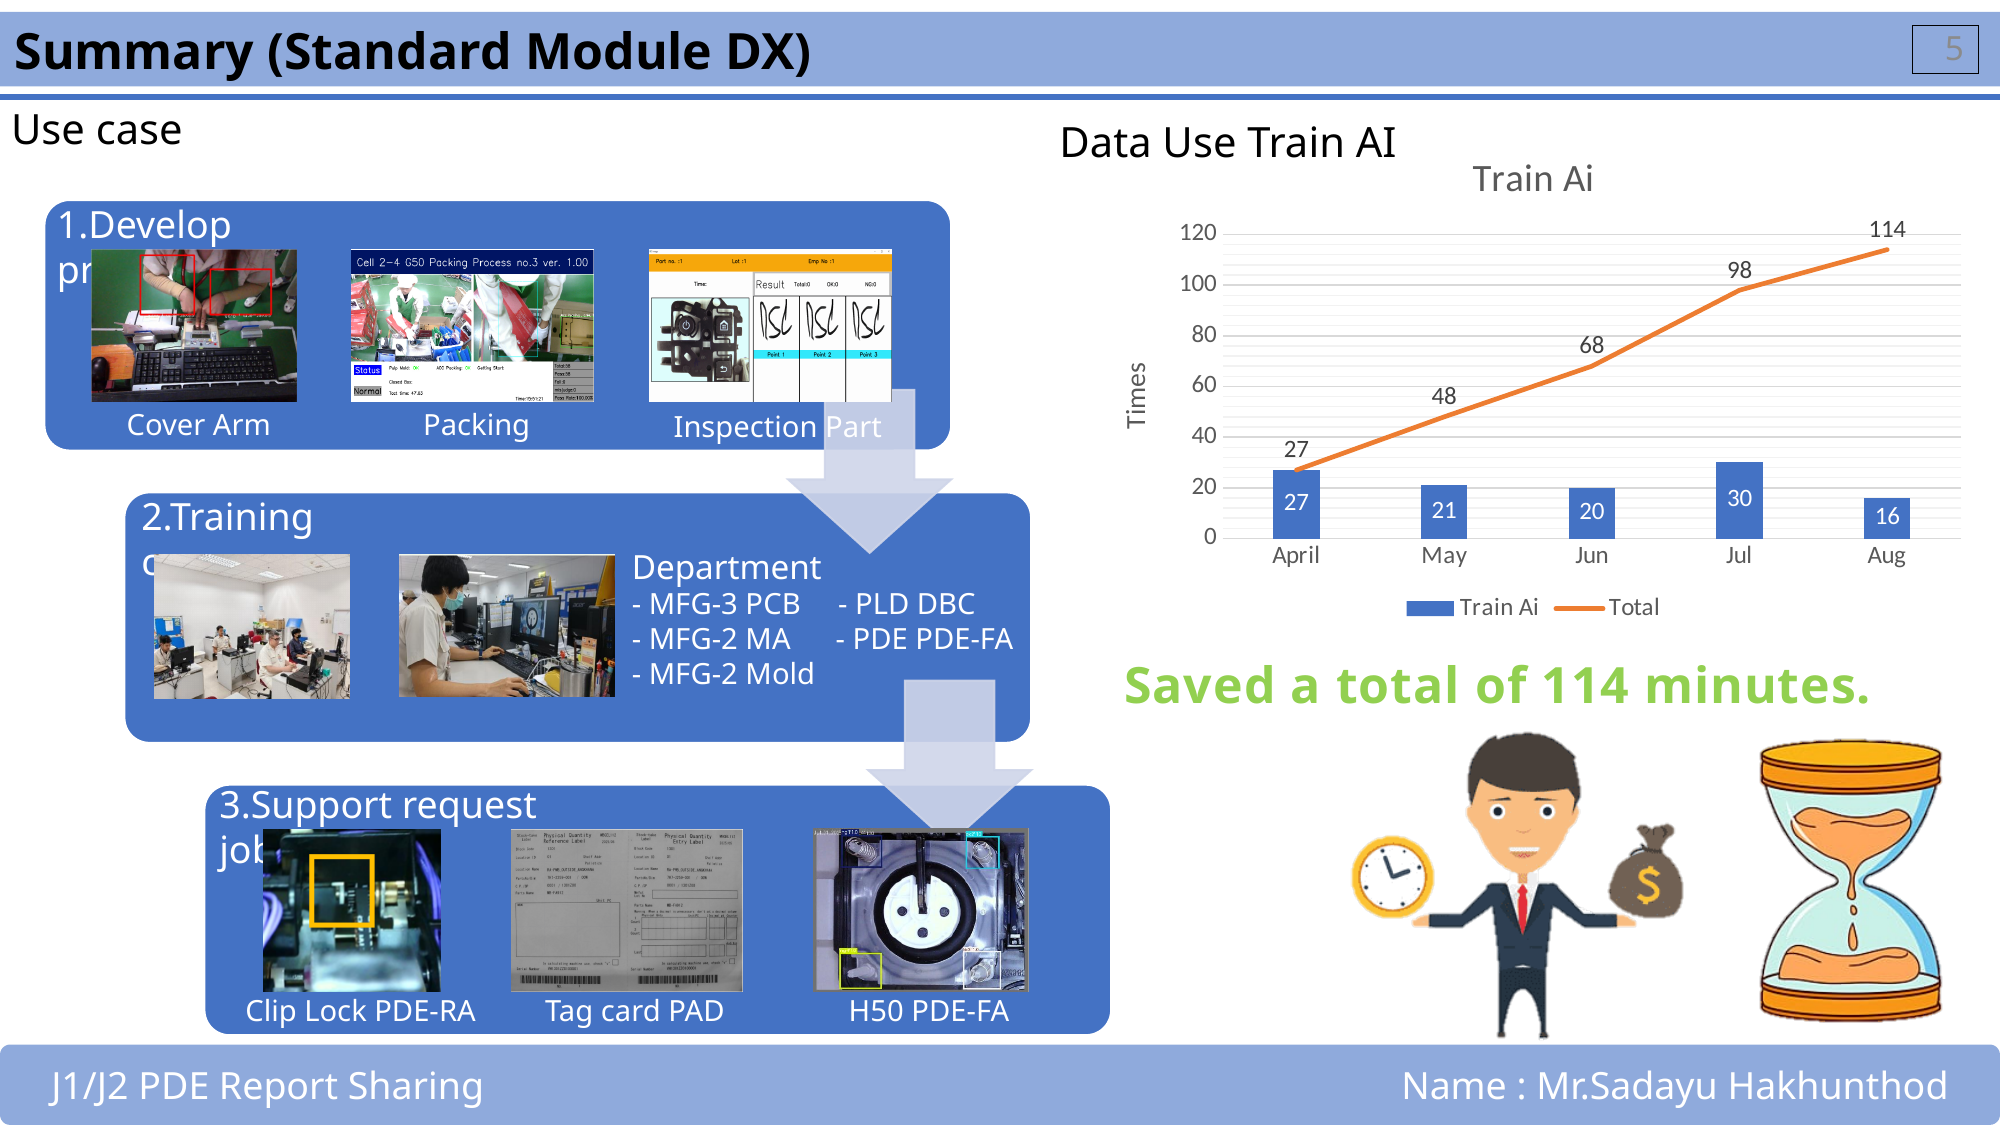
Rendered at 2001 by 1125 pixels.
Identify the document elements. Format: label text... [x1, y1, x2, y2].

picture [1332, 680, 2000, 1093]
picture [351, 249, 594, 402]
picture [511, 829, 743, 992]
picture [154, 554, 350, 699]
text_box Saved a total of 114 minutes. [1112, 646, 2000, 722]
picture [263, 829, 441, 992]
picture [813, 828, 1029, 992]
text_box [44, 199, 1112, 1036]
picture [649, 249, 892, 402]
text_box J1/J2 PDE Report Sharing Name : Mr.Sadayu Hakhunthod [0, 1043, 2000, 1125]
picture [91, 249, 297, 402]
slide_number 5 [1912, 25, 1979, 74]
text_box Use case [0, 97, 198, 160]
picture [399, 554, 615, 697]
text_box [1049, 108, 1979, 628]
text_box 1.Develop project [42, 194, 372, 299]
text_box Summary (Standard Module DX) [0, 11, 2000, 87]
